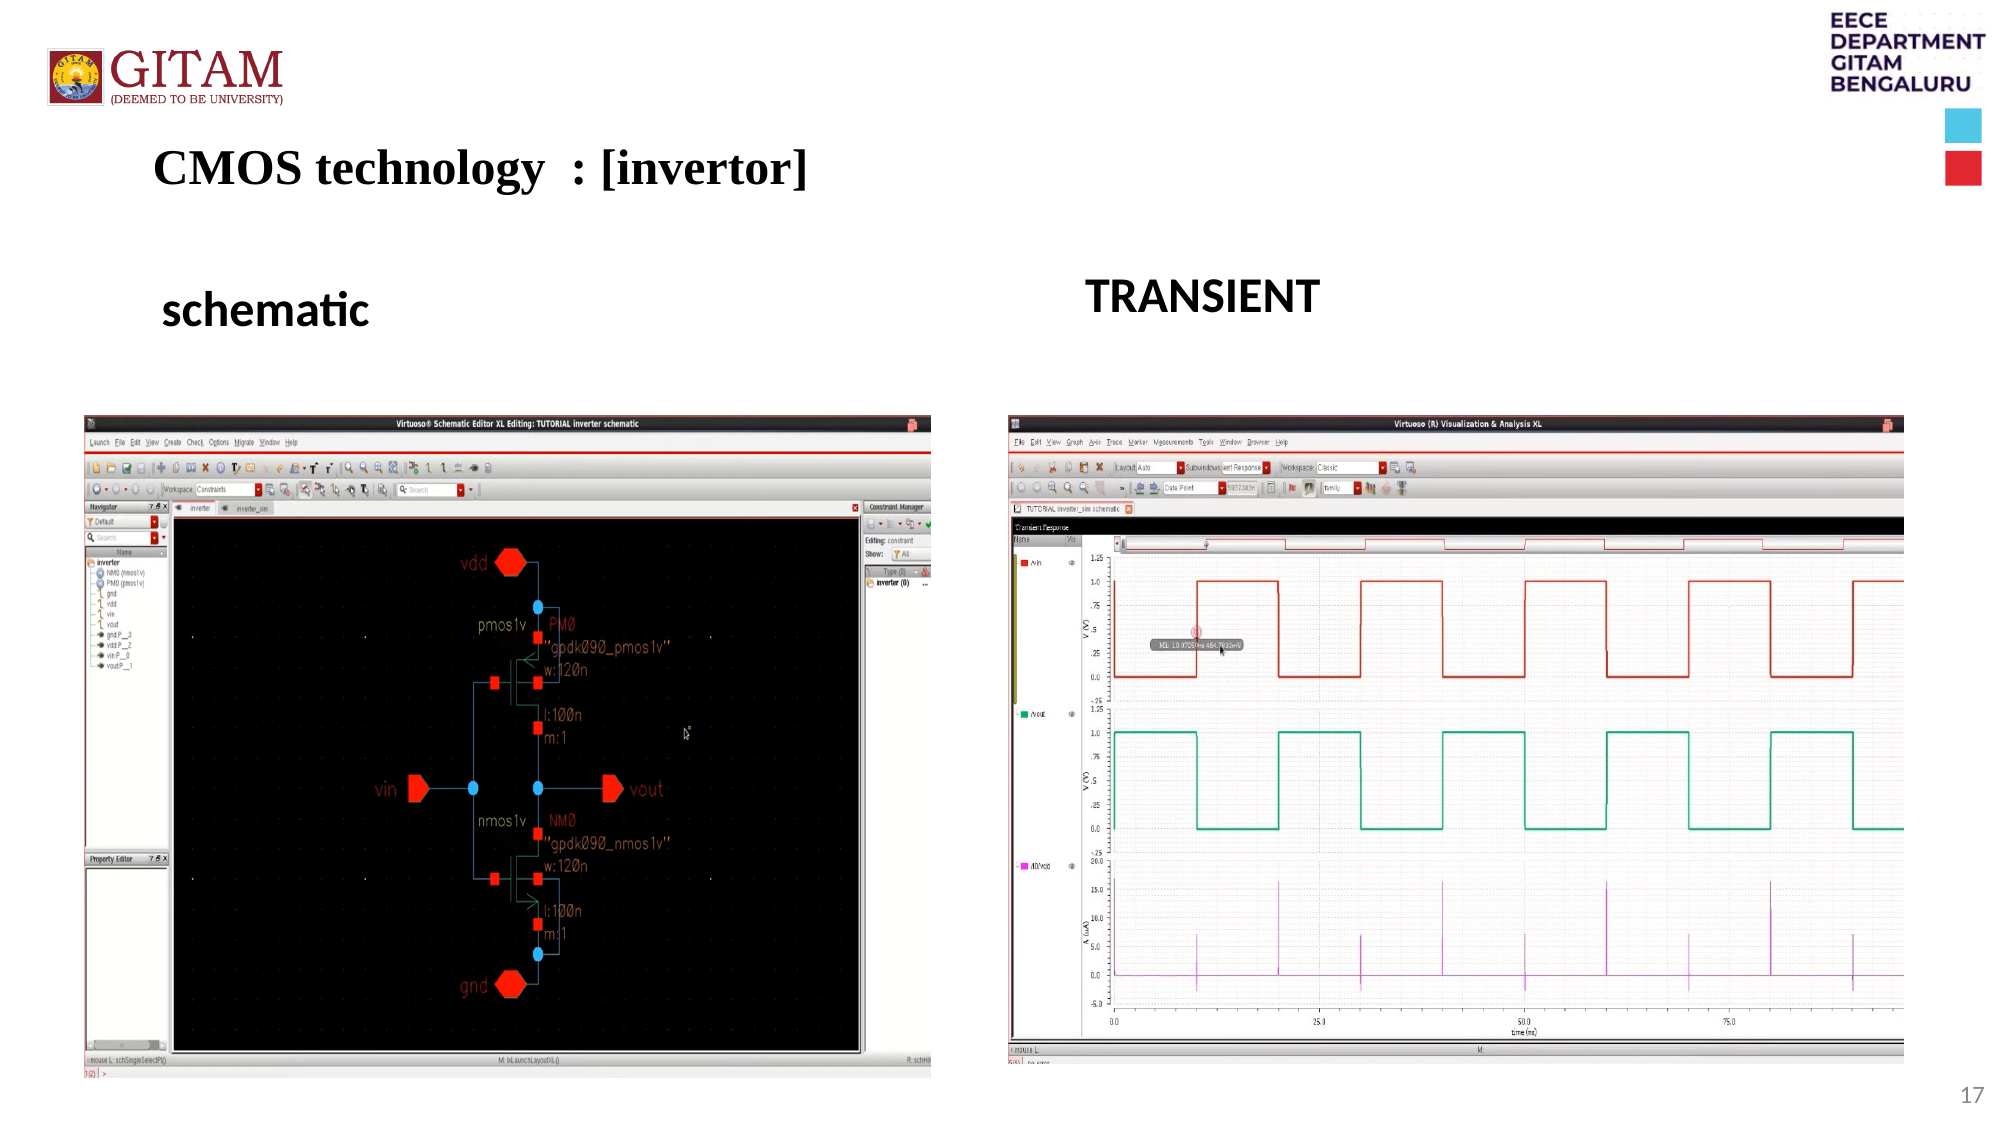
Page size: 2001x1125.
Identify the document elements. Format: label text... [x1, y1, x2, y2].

list TRANSIENT [1032, 196, 1883, 332]
picture [84, 415, 932, 1078]
list schematic [109, 210, 956, 346]
title CMOS technology : [invertor] [137, 59, 1863, 278]
picture [1824, 1, 2000, 101]
picture [1007, 415, 1904, 1065]
picture [43, 42, 290, 112]
slide_number 17 [1550, 1063, 2000, 1124]
